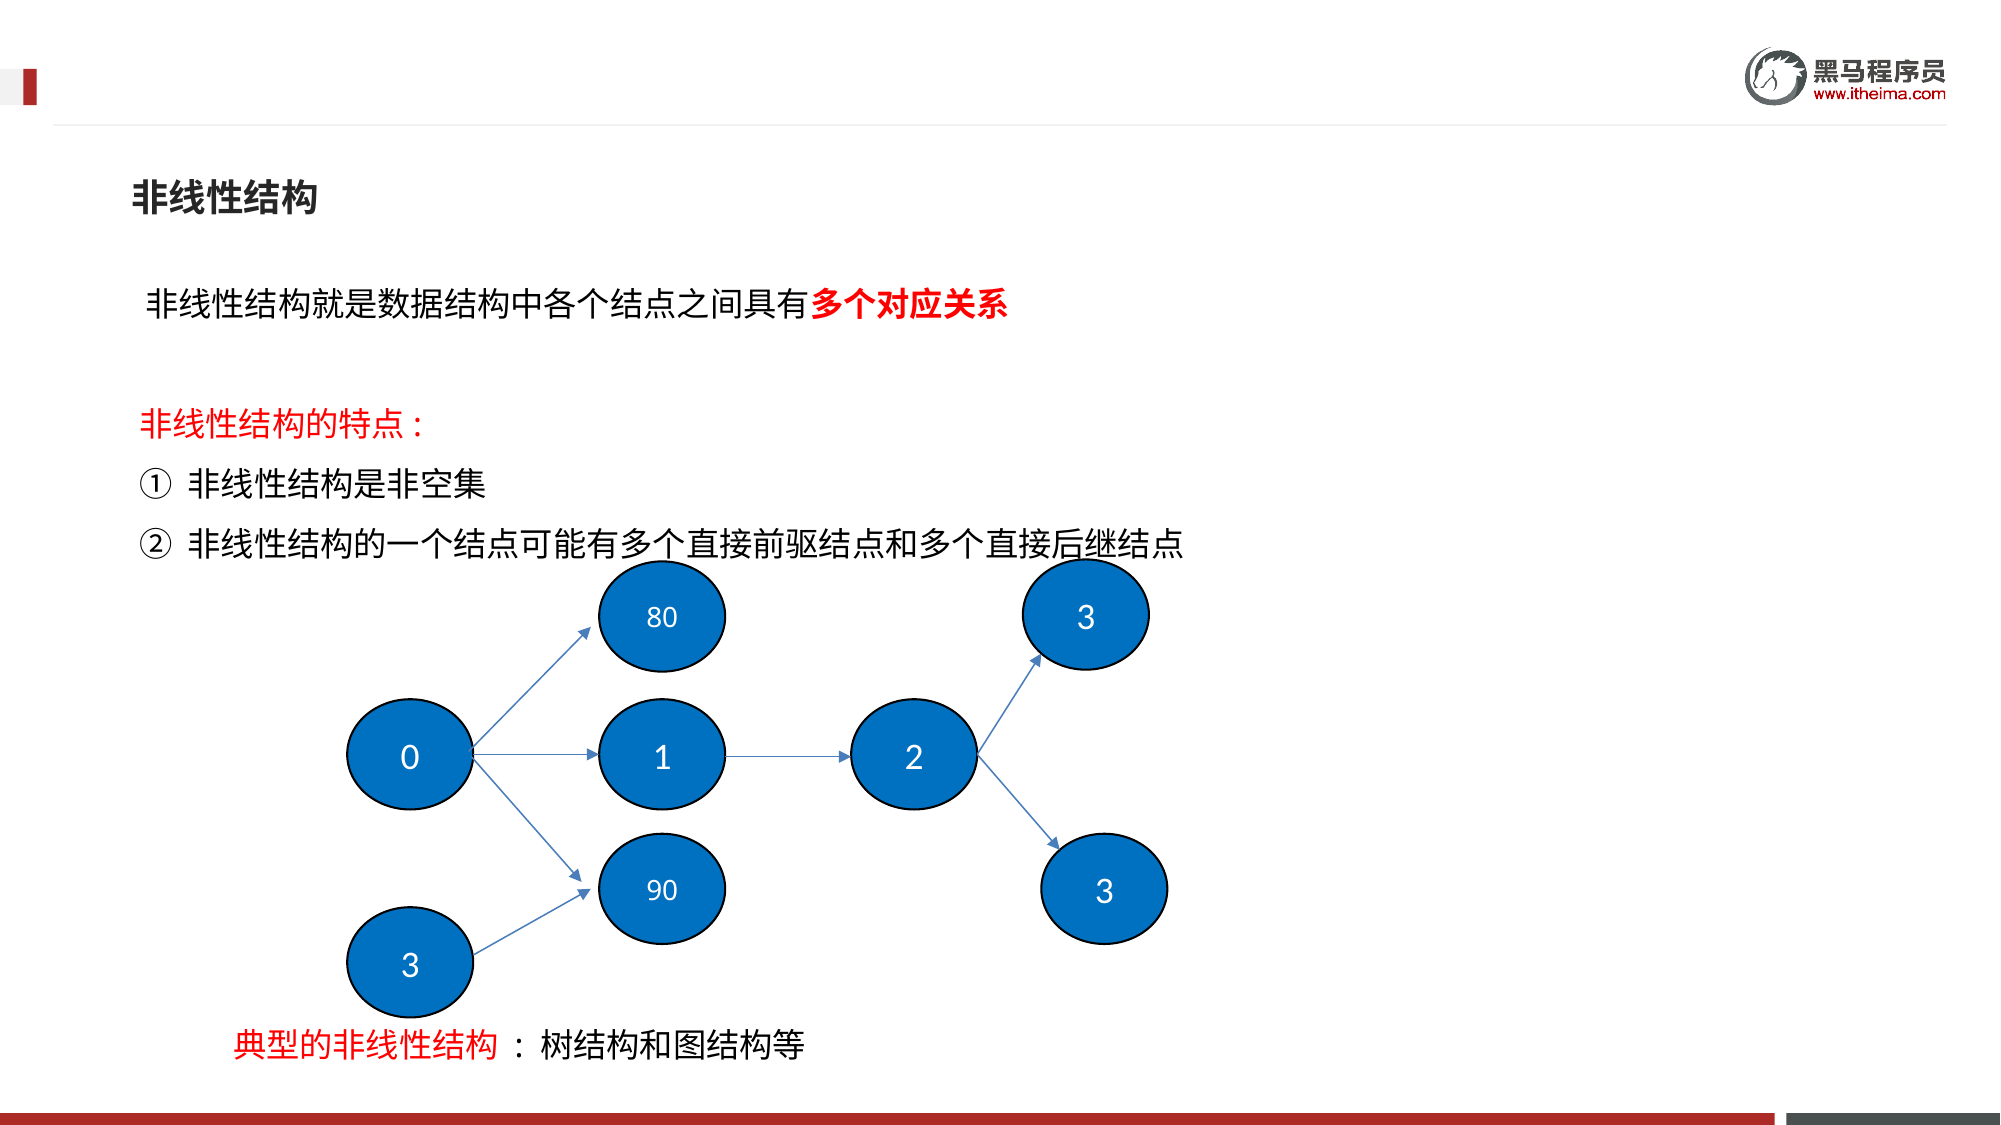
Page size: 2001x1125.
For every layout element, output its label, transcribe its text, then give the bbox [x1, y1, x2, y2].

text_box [468, 626, 592, 752]
text_box 3 [1020, 557, 1152, 672]
list 非线性结构 [116, 154, 1872, 239]
text_box 2 [849, 697, 971, 812]
picture [1744, 46, 1946, 106]
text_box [472, 888, 591, 956]
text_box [471, 760, 582, 883]
text_box 3 [345, 905, 476, 1016]
text_box 80 [597, 559, 728, 674]
text_box 0 [345, 697, 466, 812]
text_box 非线性结构就是数据结构中各个结点之间具有多个对应关系 [130, 275, 1025, 331]
text_box 非线性结构的特点: ① 非线性结构是非空集 ② 非线性结构的一个结点可能有多个直接前驱结点和多个直接后继结点 [124, 375, 1201, 631]
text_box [976, 653, 1042, 755]
text_box 典型的非线性结构 : 树结构和图结构等 [218, 1016, 821, 1072]
text_box 3 [1039, 831, 1170, 947]
text_box 90 [597, 831, 728, 947]
text_box 1 [597, 697, 728, 812]
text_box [976, 754, 1061, 851]
